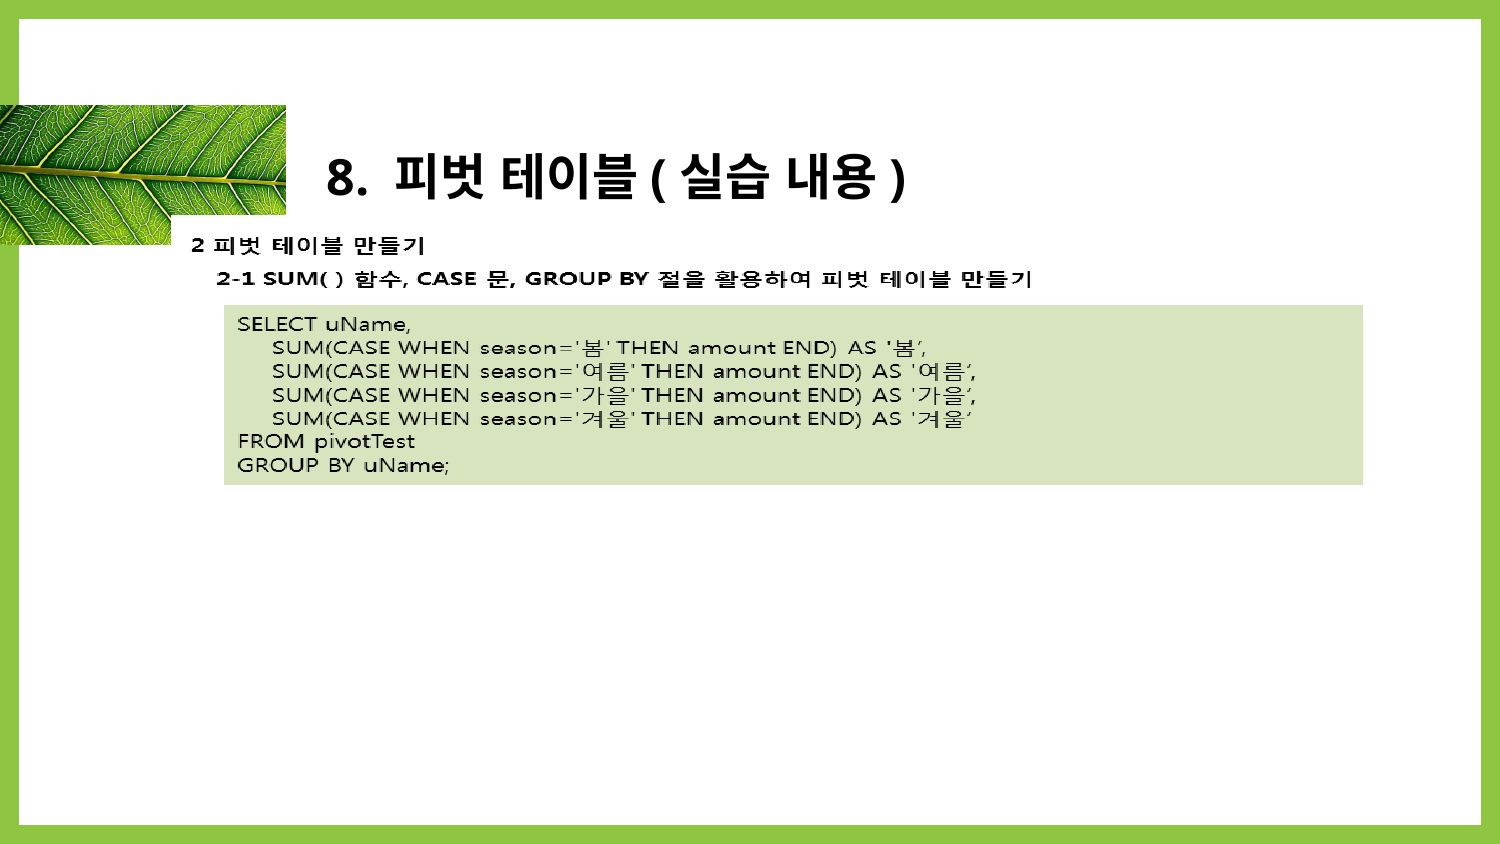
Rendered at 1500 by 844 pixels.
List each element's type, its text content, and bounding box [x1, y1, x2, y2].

picture [0, 105, 1399, 825]
title 8. 피벗 테이블(실습 내용) [315, 97, 1363, 213]
